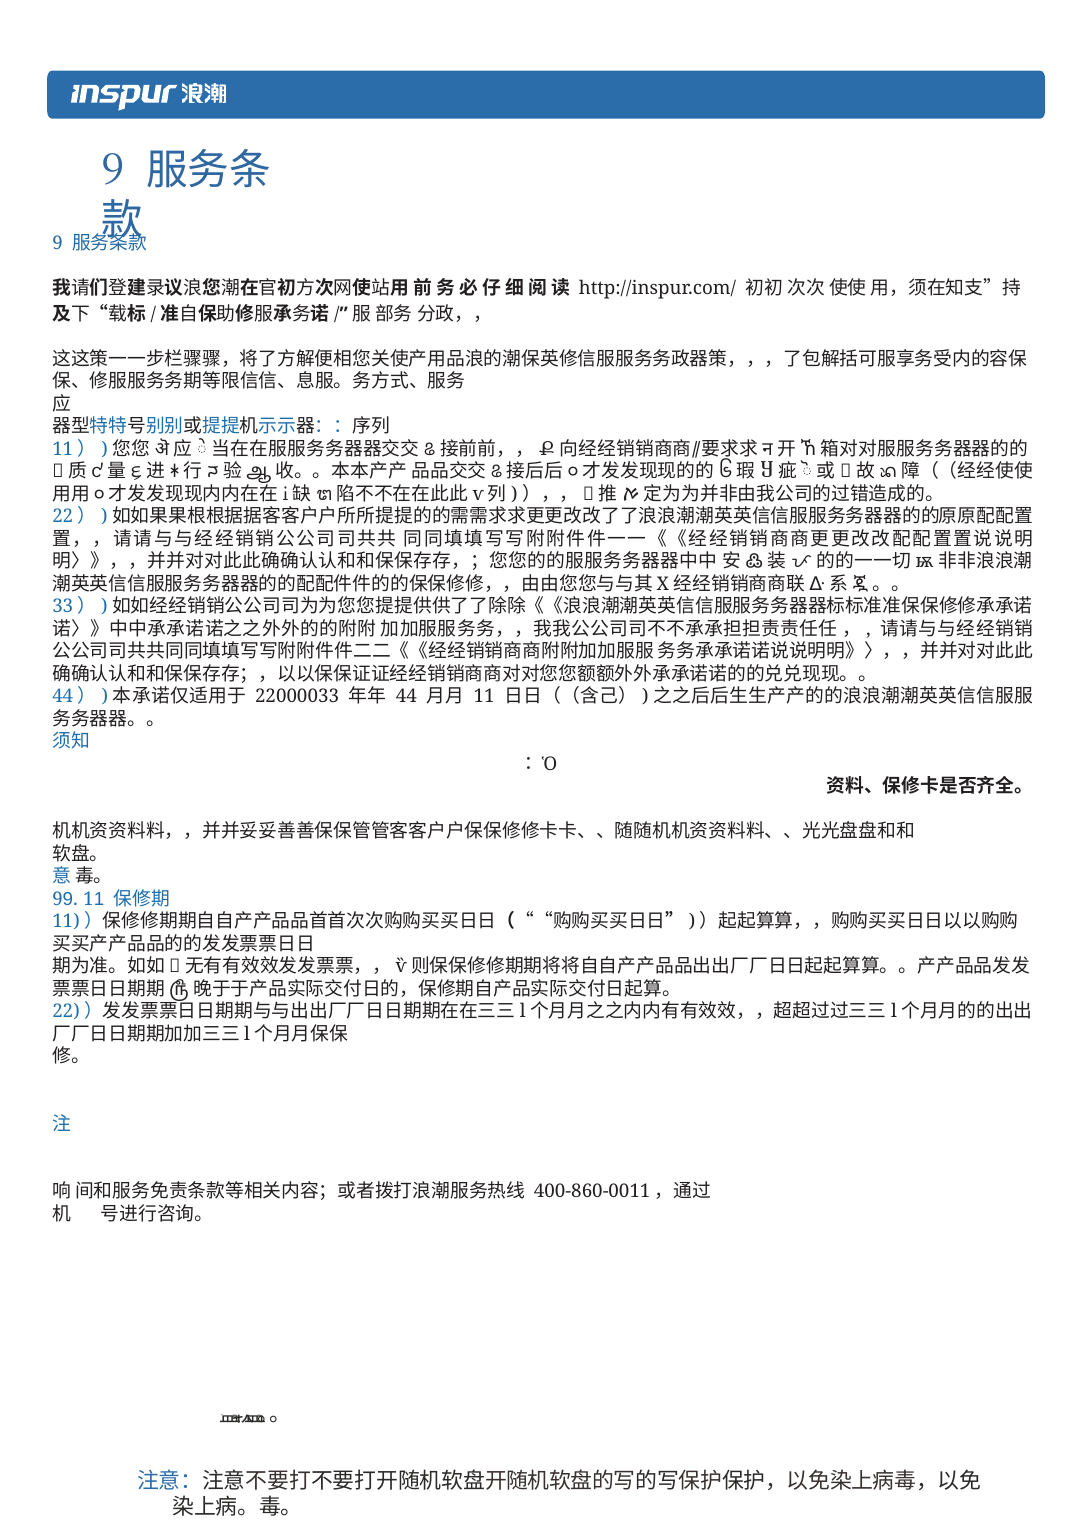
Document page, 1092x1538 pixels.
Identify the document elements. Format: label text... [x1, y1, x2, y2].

text_box [83, 133, 1040, 1415]
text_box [46, 70, 1046, 119]
text_box 99 服务条款服务条款 我我们建议您在初次使用前务必仔细阅读们建议您在初次使用前务必仔细阅读““初初次使用须知次使用须知””及及““标标准保修承诺准保修承诺””部分部分，，这一步骤这一步骤将将方方便您便您使使用用浪浪潮潮英英信信服服务务器器，，了解可享受的保修服务等信了解可享受的保修服务等信息息。。 特别提示特别提示：： 11）) 您您应应当在当在服服务务器器交交接接前前，，向向经经销销商商要要求求开开箱箱对对服服务务器器的的质质量量进进行行验验收收。。本产本产品品 交交接接后后才才发发现现的的瑕瑕疵疵或或故故障障（（经经使使用用才才发发现现内在内在缺陷缺陷不不在此在此列列）)，，推定为推定为并并非由我公非由我公司司的的过错过错造造成成的的。。 22）) 如如果根据客户所提的需求更改了浪潮果根据客户所提的需求更改了浪潮英英信服务器 的原配置信服务器的原配置，，请与请与经经销销公公司司共共同填同填写附写附件一件一《经《销经商销商更改更配改配置说置说明》明，〉并，对并此对此确认确和认和保存保存；您的您的服务器服务器中安装中安装的一的一切非切浪非潮浪潮英信英服信务服器务的器配的件配的件保的修，保修由您与其经销商联系，由您与其经销商联系。 。 33）) 如如经销公司为您提供了经销公司为您提供了除除《《浪潮英信服务器标准浪潮英信服务器标准保修 承诺保修承诺〉》中承中承诺之诺之外的外的附附 加加服务服务，，我我公公司司不不承承担担责责任任 ,，请与请经与经销销公公司司共共同同填填写写附附件件二二《《经经销销商商附附加加服服务 承诺说明务承诺说明》，〉并，对此并对此确认确和保存认和保；存以以保证保证经销经销商对商对您额您额外外承承 诺的诺的兑现兑现。。 44）) 本承诺仅适用于本承诺仅适用千 20032003 年年44月月11日日（（含已）)之后生产的浪之后生产的浪潮潮英英信服信服务务器器。。 初次使用须知初次使用须知 当您当您购买购买服服务务器后器后，，请您请您： 11)）首首先核对机器实际配置与装箱单是否先核对机器实际配置与装箱单是否完全一致完全一致，，随随机资料机资料、、保保修修卡卡是是否否齐齐全全。。 如有异议如有异议请请与与经销经销商商联联系系。。 22 )）认真阅认真阅读读保保修修承承诺诺和和随随机机资资料料，，并妥并妥善善保保管管客客户户保保修修卡卡、、随随机资料机资料、、光盘和光盘和软 盘软盘。。 注意：注意不要打不要打开随机软盘开随机软盘的写的写保护保护，以免染上病毒，以免染上病。毒。 99.11 保修期保修期 11）) 保保修修期期自自产产品品首首次次购购买买日日（（““购买日购买日””)）起起算算，，购购买买日日以以购购买产买产品品的的发发票票日日 [101, 1415, 996, 1538]
title 9 服务条款 [99, 140, 303, 228]
text_box 9 服务条款 我请们登建录议浪您潮在官初方次网使站用 前 务 必 仔 细 阅 读 http://inspur.com/ 初初 次次 使使 用，须在知支”持及下“载标/准自保助修服承务诺/”服 部务 分政，， 这这策一一步栏骤骤，将了方解便相您关使产用品浪的潮保英修信服服务务政器策，，，了包解括可服享务受内的容保保、修服服务务期等限信信、息服。务方式、服务 应 器型特特号别别或提提机示示器：：序列 11）)您您ऄ应े当在在服服务务器器交交ଌ接前前，，Ք向经经销销商商᜶要求求न开ኸ箱对对服服务务器器的的᠏质᧚量ᤉ进ᛡ行ᰎ验ஆ收。。本本产产 品品交交ଌ接后后੦才发发现现的的၆瑕Ⴘ疵ੋ或஌故ᬪ障（（经经使使用用੦才发发现现内内在在Ꭵ缺ᬞ陷不不在在此此ѵ列)），，଎推ࠀ定为为并非由我公司的过错造成的。 22）)如如果果根根据据客客户户所所提提的的需需求求更更改改了了浪浪潮潮英英信信服服务务器器的的原原配配置置，，请请与与经经销销公公司司共共 同同填填写写附附件件一一《《经经销销商商更更改改配配置置说说明明〉》，，并并对对此此确确认认和和保保存存，；您您的的服服务务器器中中 安߷装ᜉ的的一一切ѭ非非浪浪潮潮英英信信服服务务器器的的配配件件的的保保修修，，由由您您与与其Х经经销销商商联ᐏ系ጇ。。 33）)如如经经销销公公司司为为您您提提供供了了除除《《浪浪潮潮英英信信服服务务器器标标准准保保修修承承诺诺〉》中中承承诺诺之之外外的的附附 加加服服务务，，我我公公司司不不承承担担责责任任 ，, 请请与与经经销销公公司司共共同同填填写写附附件件二二《《经经销销商商附附加加服服 务务承承诺诺说说明明》〉，，并并对对此此确确认认和和保保存存；，以以保保证证经经销销商商对对您您额额外外承承诺诺的的兑兑现现。。 44）)本承诺仅适用于 22000033 年年 44 月月 11 日日（（含己）)之之后后生生产产的的浪浪潮潮英英信信服服务务器器。。 须知 ：Ὁ 资料、保修卡是否齐全。 机机资资料料，，并并妥妥善善保保管管客客户户保保修修卡卡、、随随机机资资料料、、光光盘盘和和 软盘。 意 毒。 99. 11 保修期 11)）保修修期期自自产产品品首首次次购购买买日日（““购购买买日日”)）起起算算，，购购买买日日以以购购买买产产品品的的发发票票日日 期为准。如如௄无有有效效发发票票，，ѷ则保保修修期期将将自自产产品品出出厂厂日日起起算算。。产产品品发发票票日日期期௹晚于于产品实际交付日的，保修期自产品实际交付日起算。 22)）发发票票日日期期与与出出厂厂日日期期在在三三l个月月之之内内有有效效，，超超过过三三l个月月的的出出厂厂日日期期加加三三l个月月保保 修。 注 响 间和服务免责条款等相关内容；或者拨打浪潮服务热线 400-860-0011，通过 机 号进行咨询。 [52, 228, 1034, 1259]
